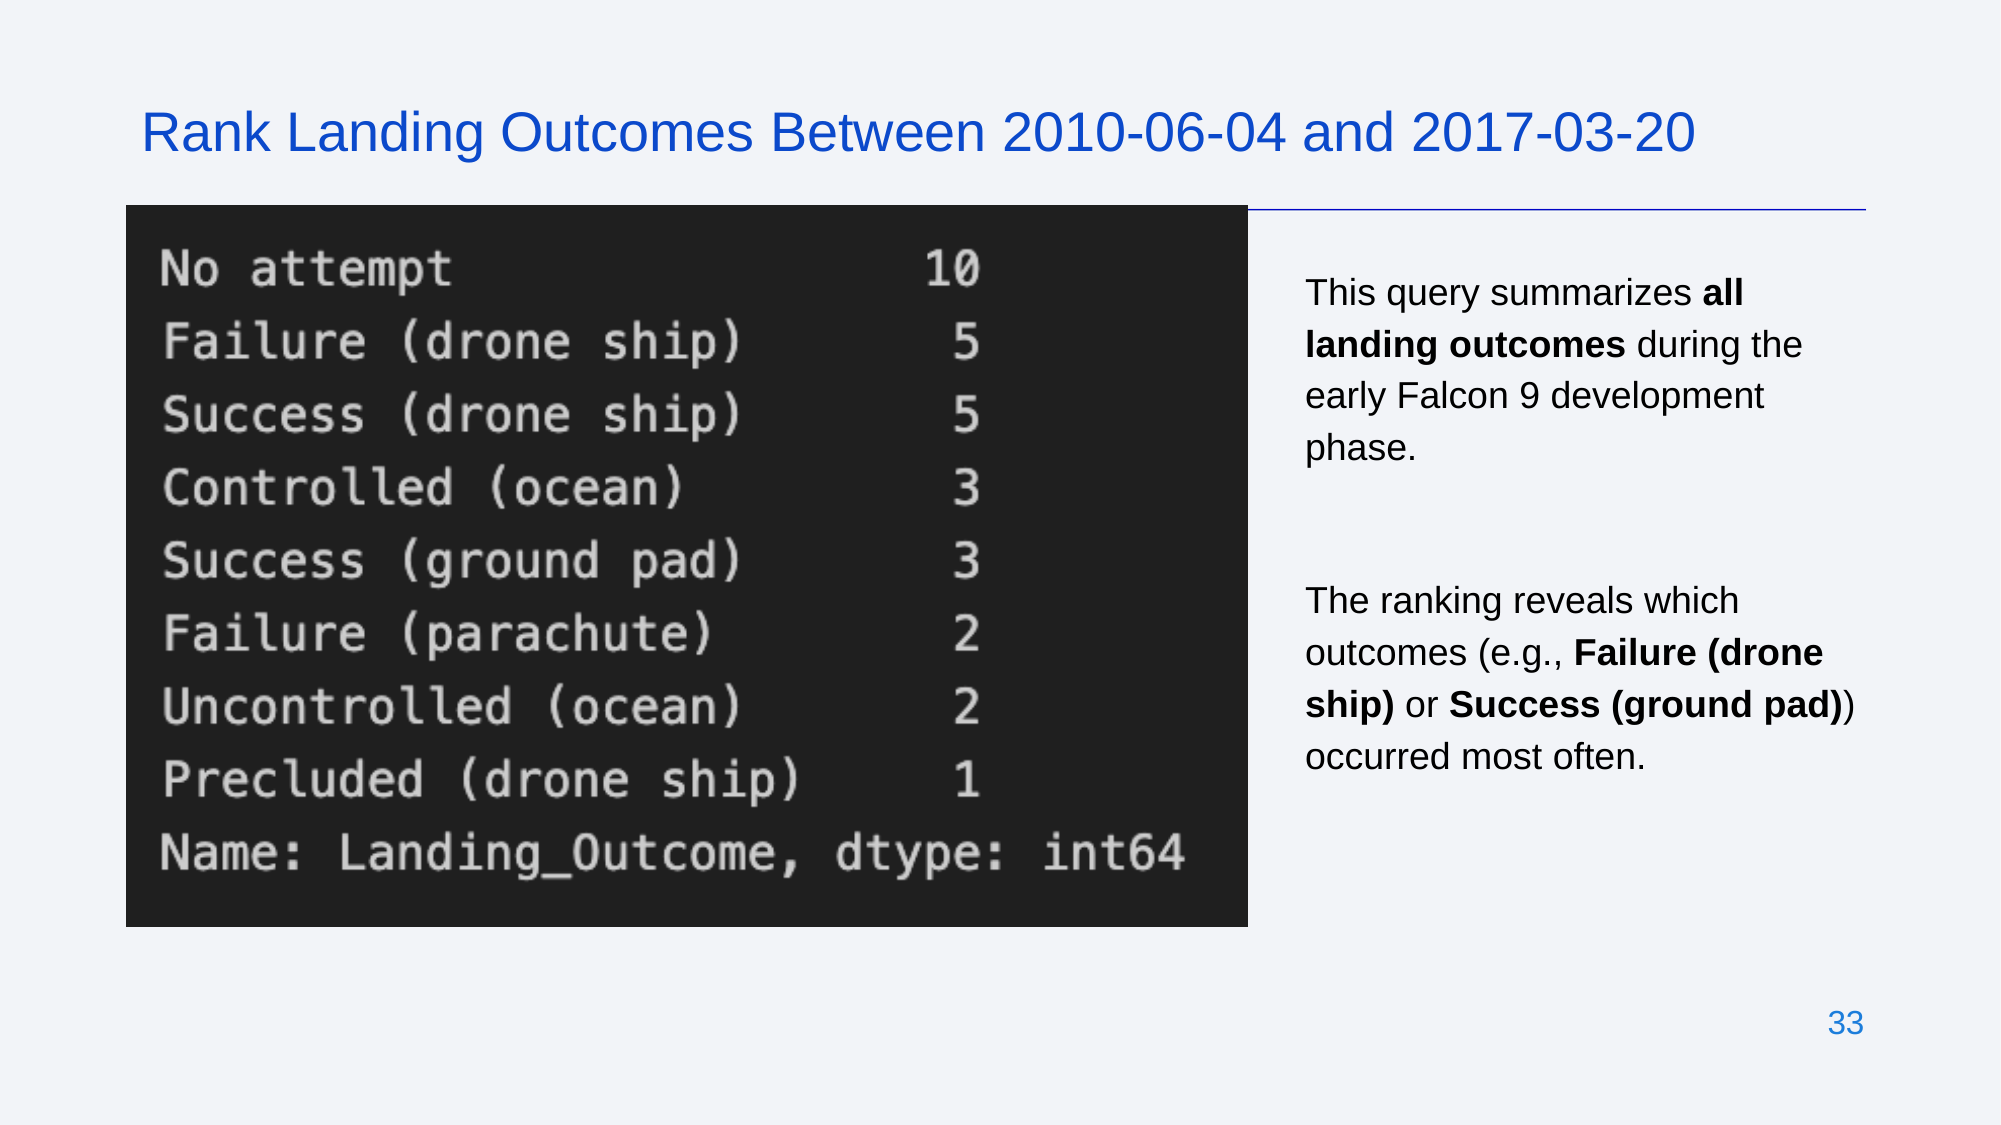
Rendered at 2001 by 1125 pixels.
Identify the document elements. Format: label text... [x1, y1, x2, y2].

text_box This query summarizes all landing outcomes during the early Falcon 9 development phase. The ranking reveals which outcomes (e.g., Failure (drone ship) or Success (ground pad)) occurred most often. [1290, 246, 1901, 792]
text_box Rank Landing Outcomes Between 2010-06-04 and 2017-03-20 [126, 88, 1852, 179]
slide_number ‹#› [1429, 988, 1880, 1055]
picture [0, 0, 2001, 1125]
